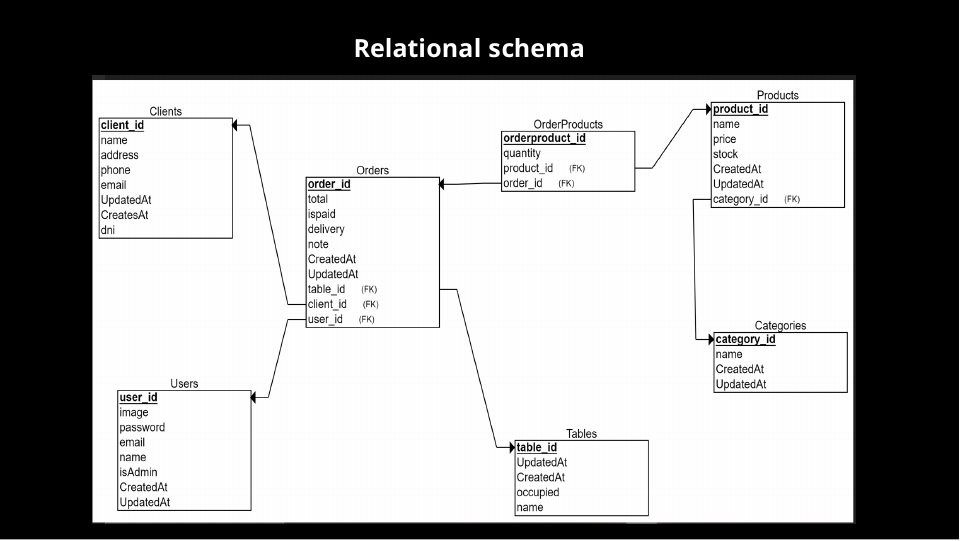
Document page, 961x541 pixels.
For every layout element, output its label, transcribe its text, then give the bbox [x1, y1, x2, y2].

text_box Relational schema [351, 30, 593, 63]
picture [92, 75, 856, 524]
